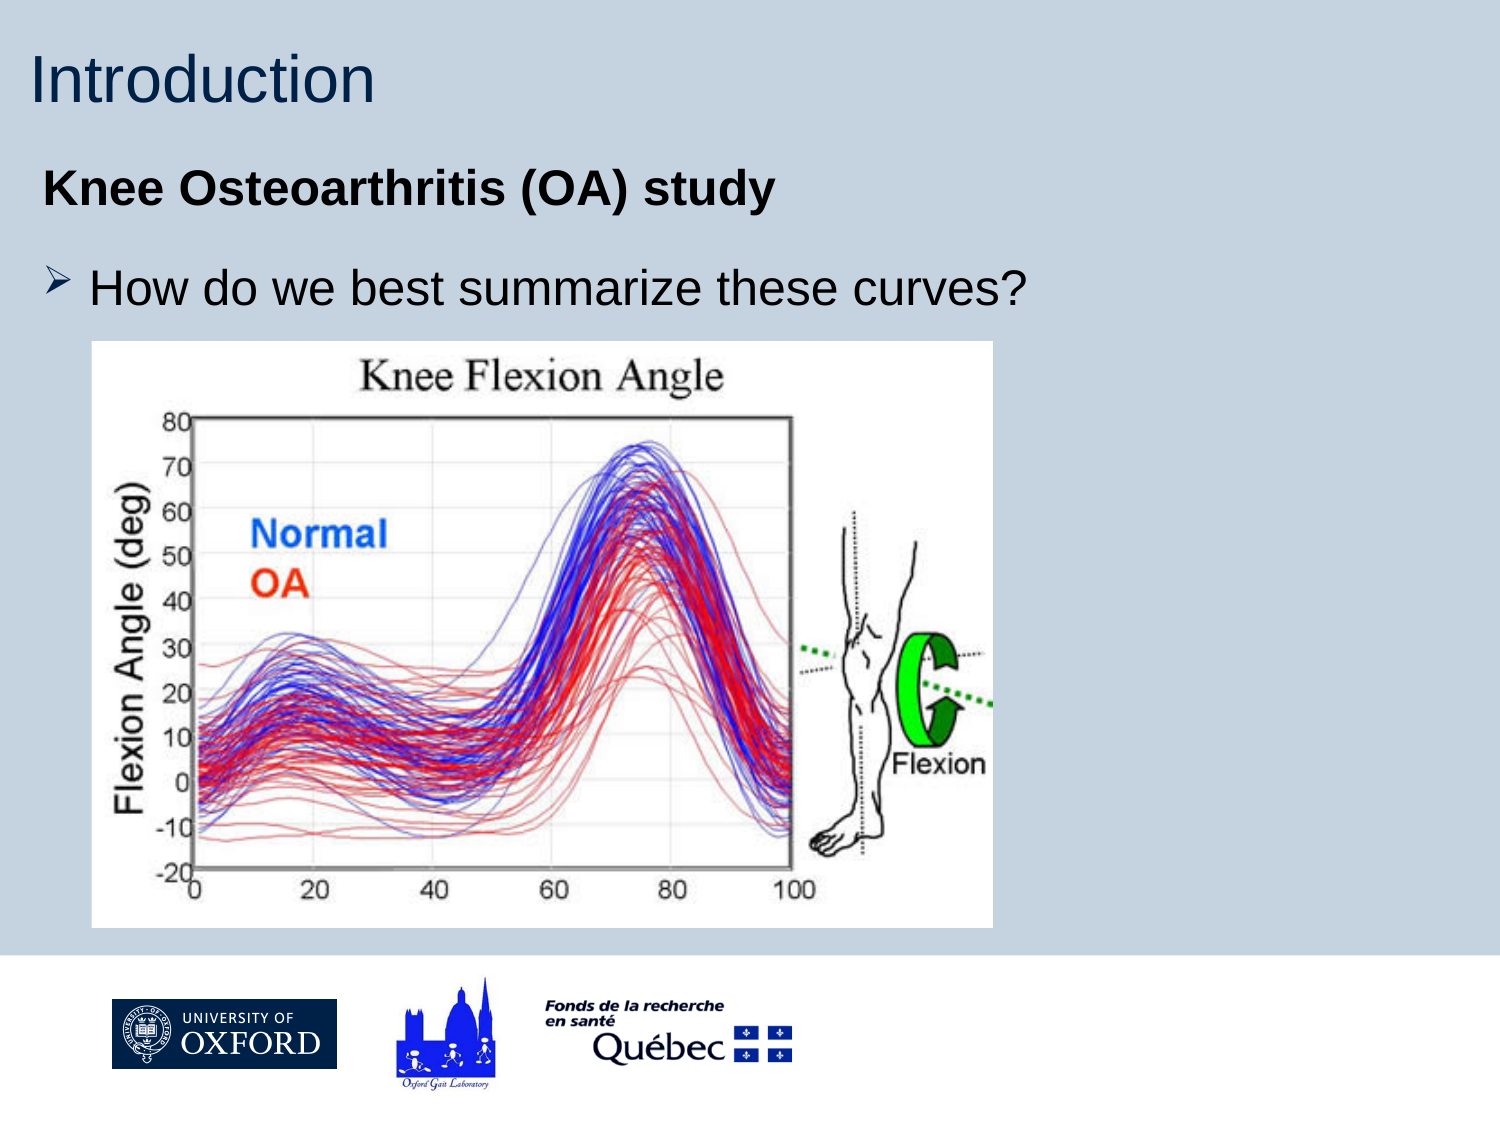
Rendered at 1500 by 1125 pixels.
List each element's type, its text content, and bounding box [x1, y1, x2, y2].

picture [537, 994, 801, 1074]
title Introduction [28, 38, 1305, 193]
picture [112, 999, 337, 1069]
picture [91, 341, 993, 928]
list Knee Osteoarthritis (OA) study How do we best summarize these curves? [42, 164, 1490, 365]
picture [390, 974, 500, 1094]
